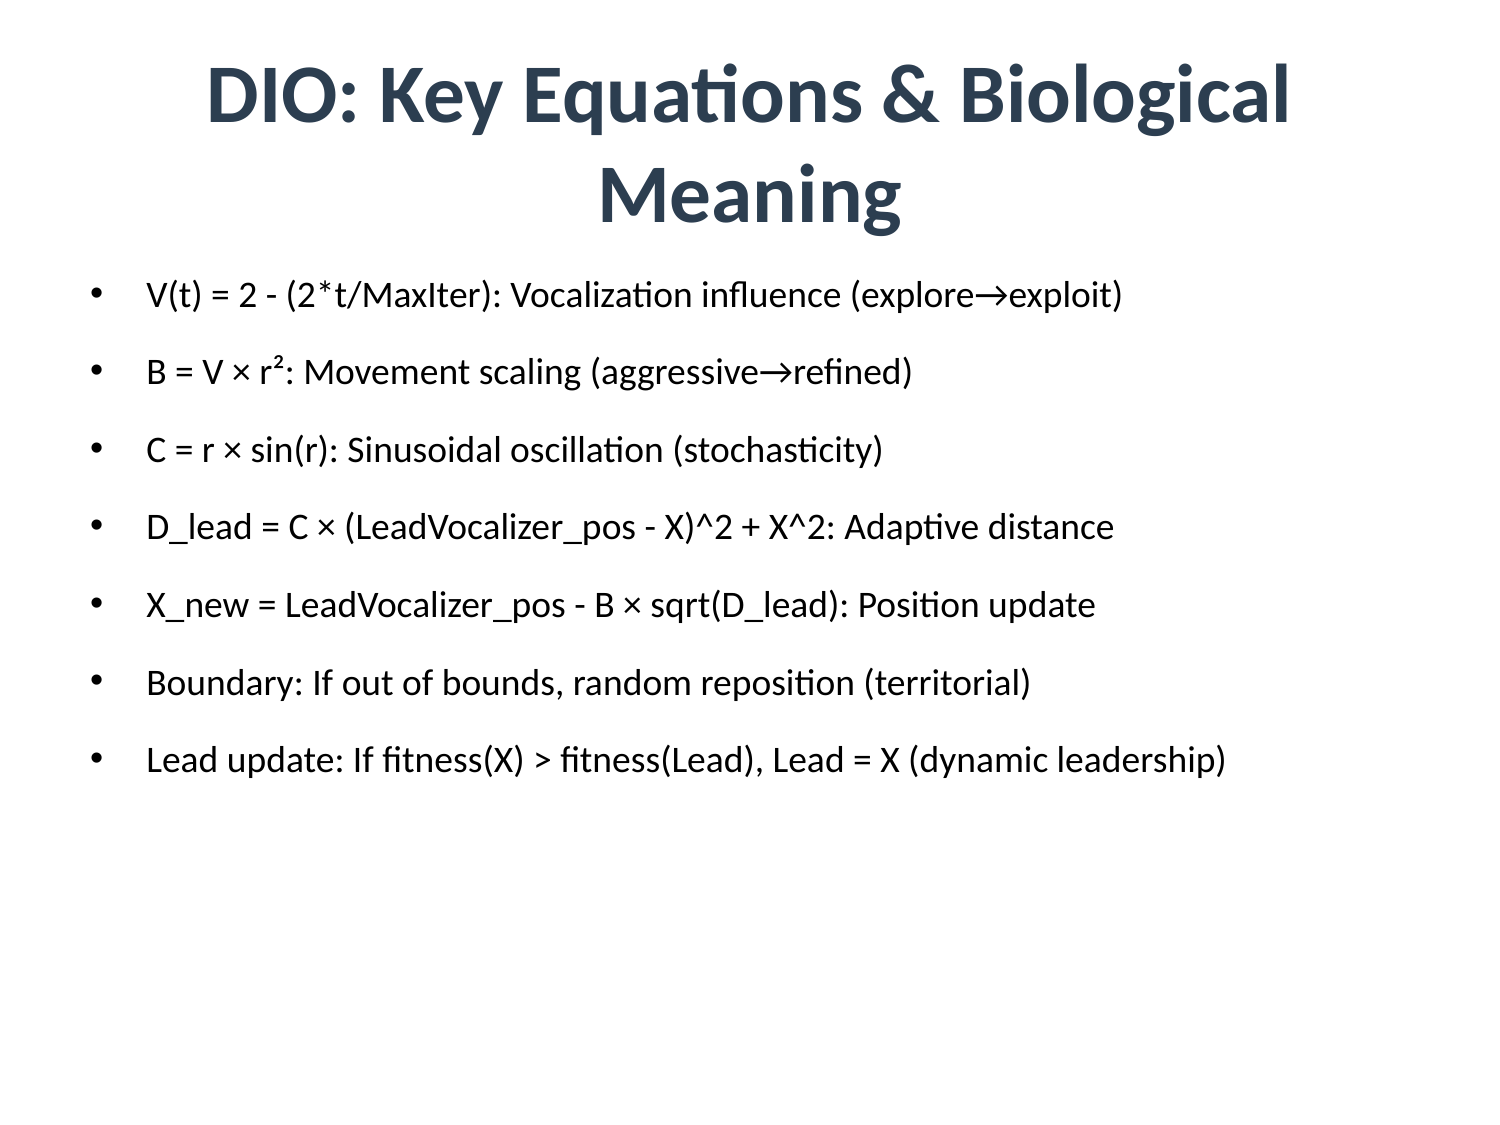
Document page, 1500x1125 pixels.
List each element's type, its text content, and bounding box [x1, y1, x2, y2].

title DIO: Key Equations & Biological Meaning [75, 45, 1425, 233]
list V(t) = 2 - (2*t/MaxIter): Vocalization influence (explore→exploit) B = V × r²: Movement scaling (aggressive→refined) C = r × sin(r): Sinusoidal oscillation (stochasticity) D_lead = C × (LeadVocalizer_pos - X)^2 + X^2: Adaptive distance X_new = LeadVocalizer_pos - B × sqrt(D_lead): Position update Boundary: If out of bounds, random reposition (territorial) Lead update: If fitness(X) > fitness(Lead), Lead = X (dynamic leadership) [75, 262, 1425, 1005]
